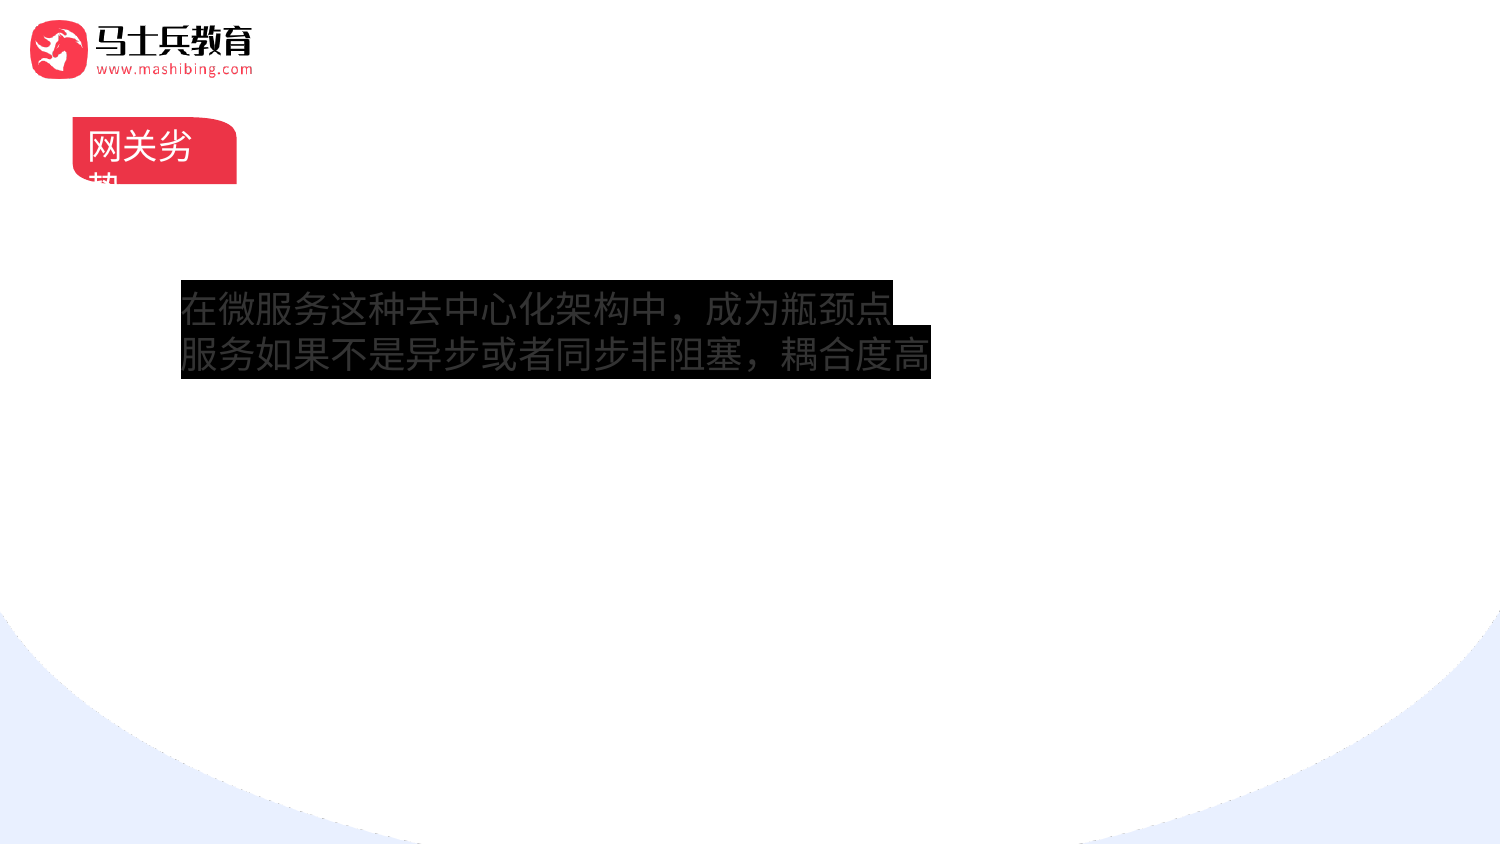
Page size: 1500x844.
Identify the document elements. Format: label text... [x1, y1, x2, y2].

text_box 网关劣势 [72, 117, 237, 185]
text_box 在微服务这种去中心化架构中，成为瓶颈点 服务如果不是异步或者同步非阻塞，耦合度高 [165, 196, 1217, 540]
picture [0, 610, 1500, 844]
picture [30, 20, 252, 79]
